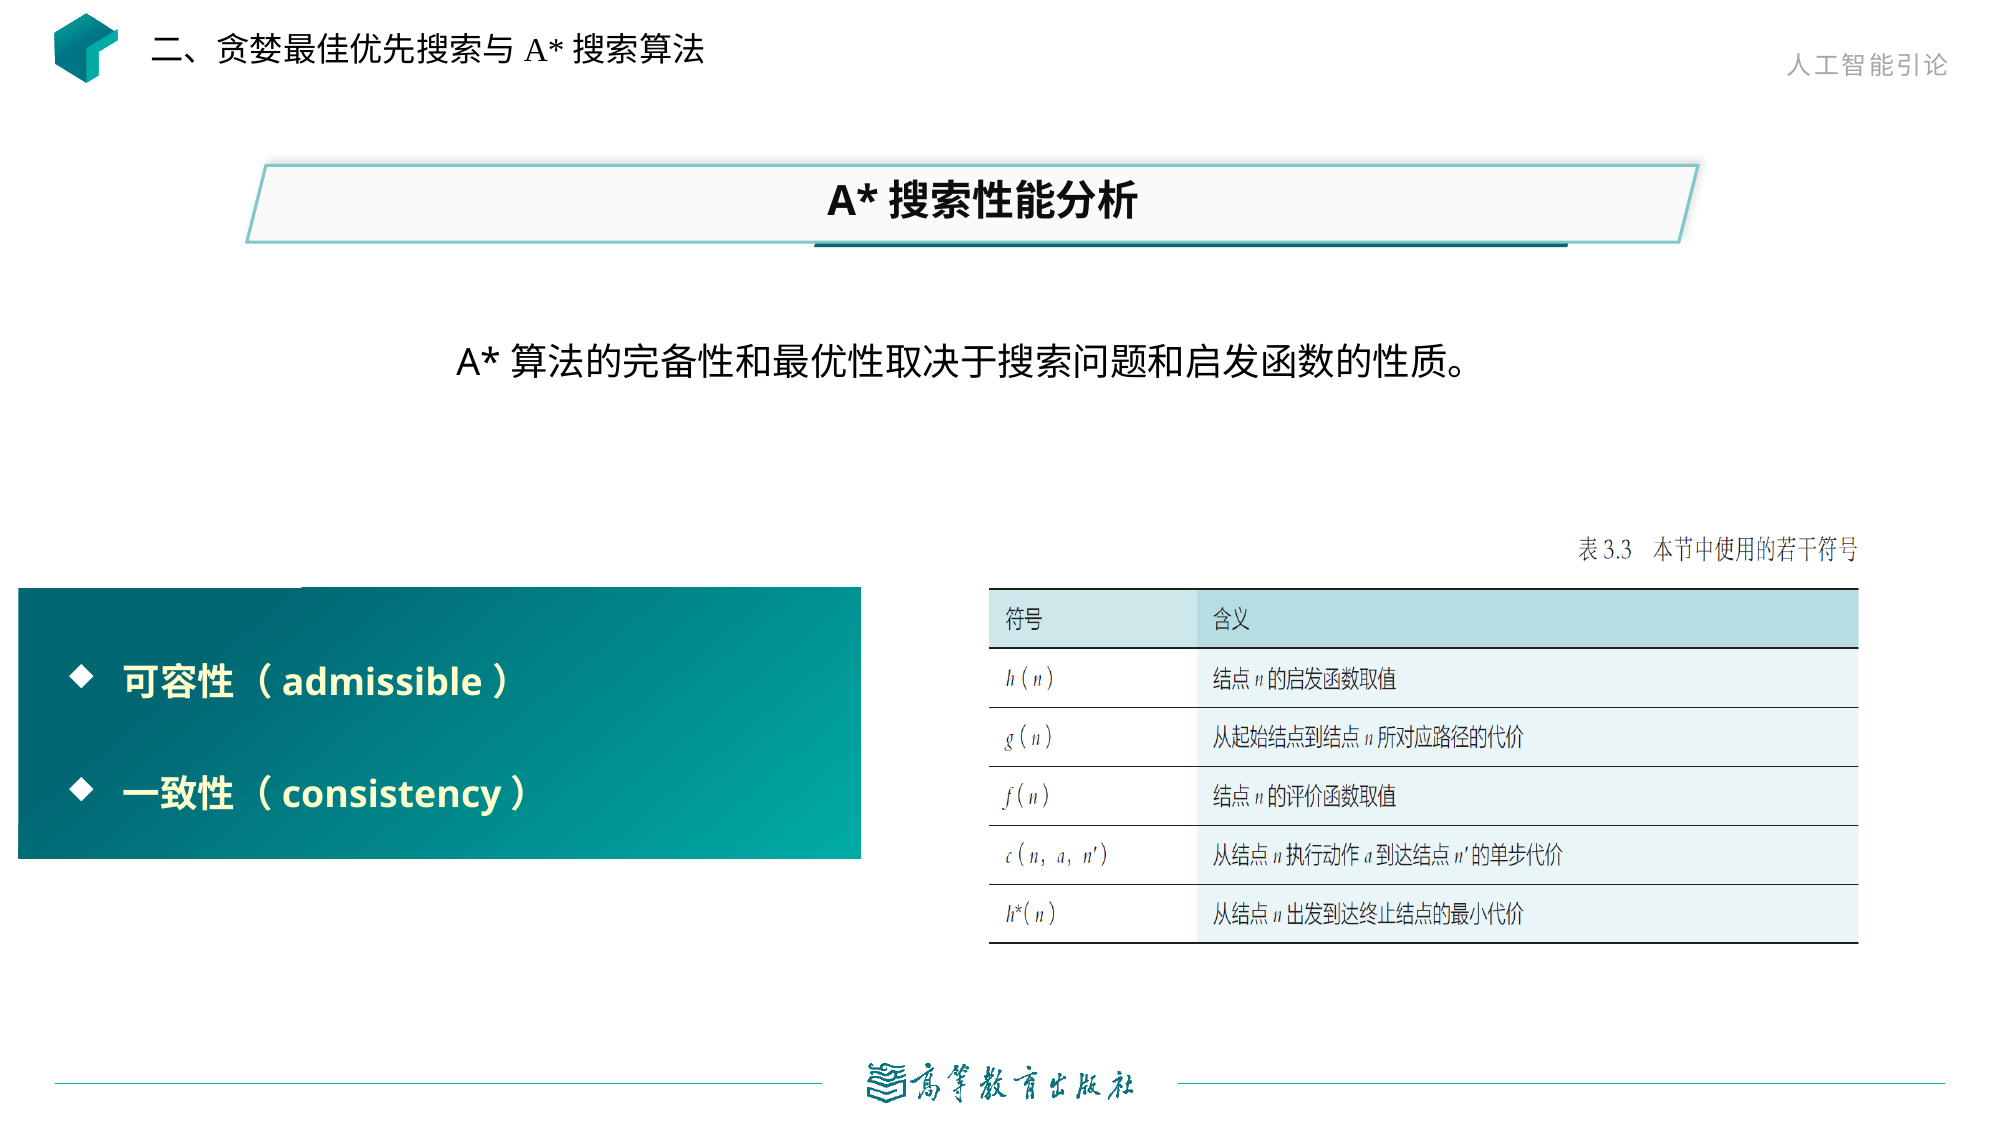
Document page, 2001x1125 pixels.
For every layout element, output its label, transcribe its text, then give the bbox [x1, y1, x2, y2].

text_box 可容性（admissible） 一致性（consistency） [51, 582, 830, 823]
text_box 二、贪婪最佳优先搜索与A*搜索算法 [135, 21, 721, 76]
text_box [246, 165, 1698, 248]
text_box A*算法的完备性和最优性取决于搜索问题和启发函数的性质。 [441, 330, 1574, 391]
picture [867, 1063, 1133, 1103]
text_box [17, 587, 862, 859]
picture [972, 528, 1883, 959]
